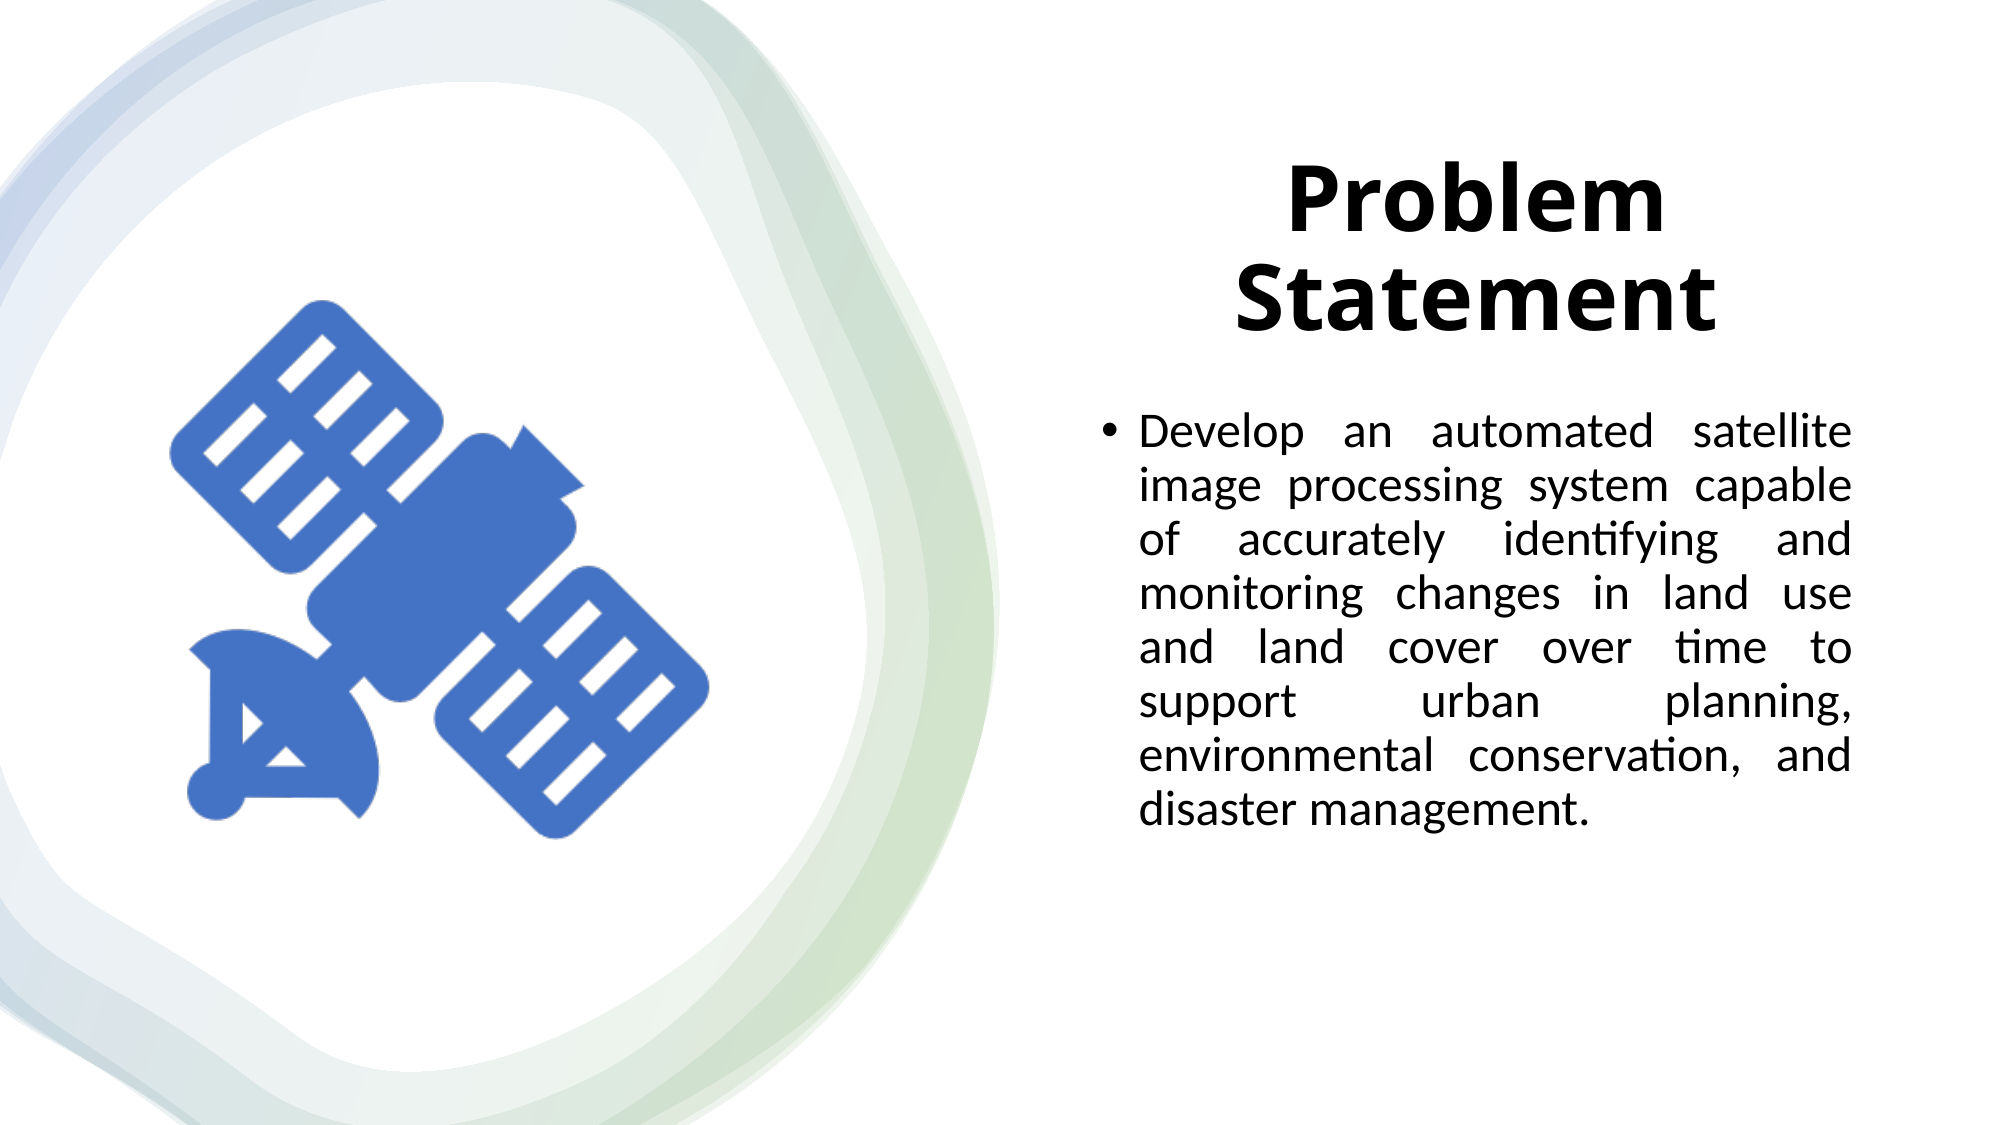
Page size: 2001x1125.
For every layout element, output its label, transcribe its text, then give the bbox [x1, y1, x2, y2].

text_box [0, 0, 1000, 1125]
text_box [1000, 0, 2000, 1125]
list Develop an automated satellite image processing system capable of accurately identifying and monitoring changes in land use and land cover over time to support urban planning, environmental conservation, and disaster management. [1086, 397, 1868, 948]
picture [110, 278, 732, 900]
title Problem Statement [1085, 131, 1868, 371]
